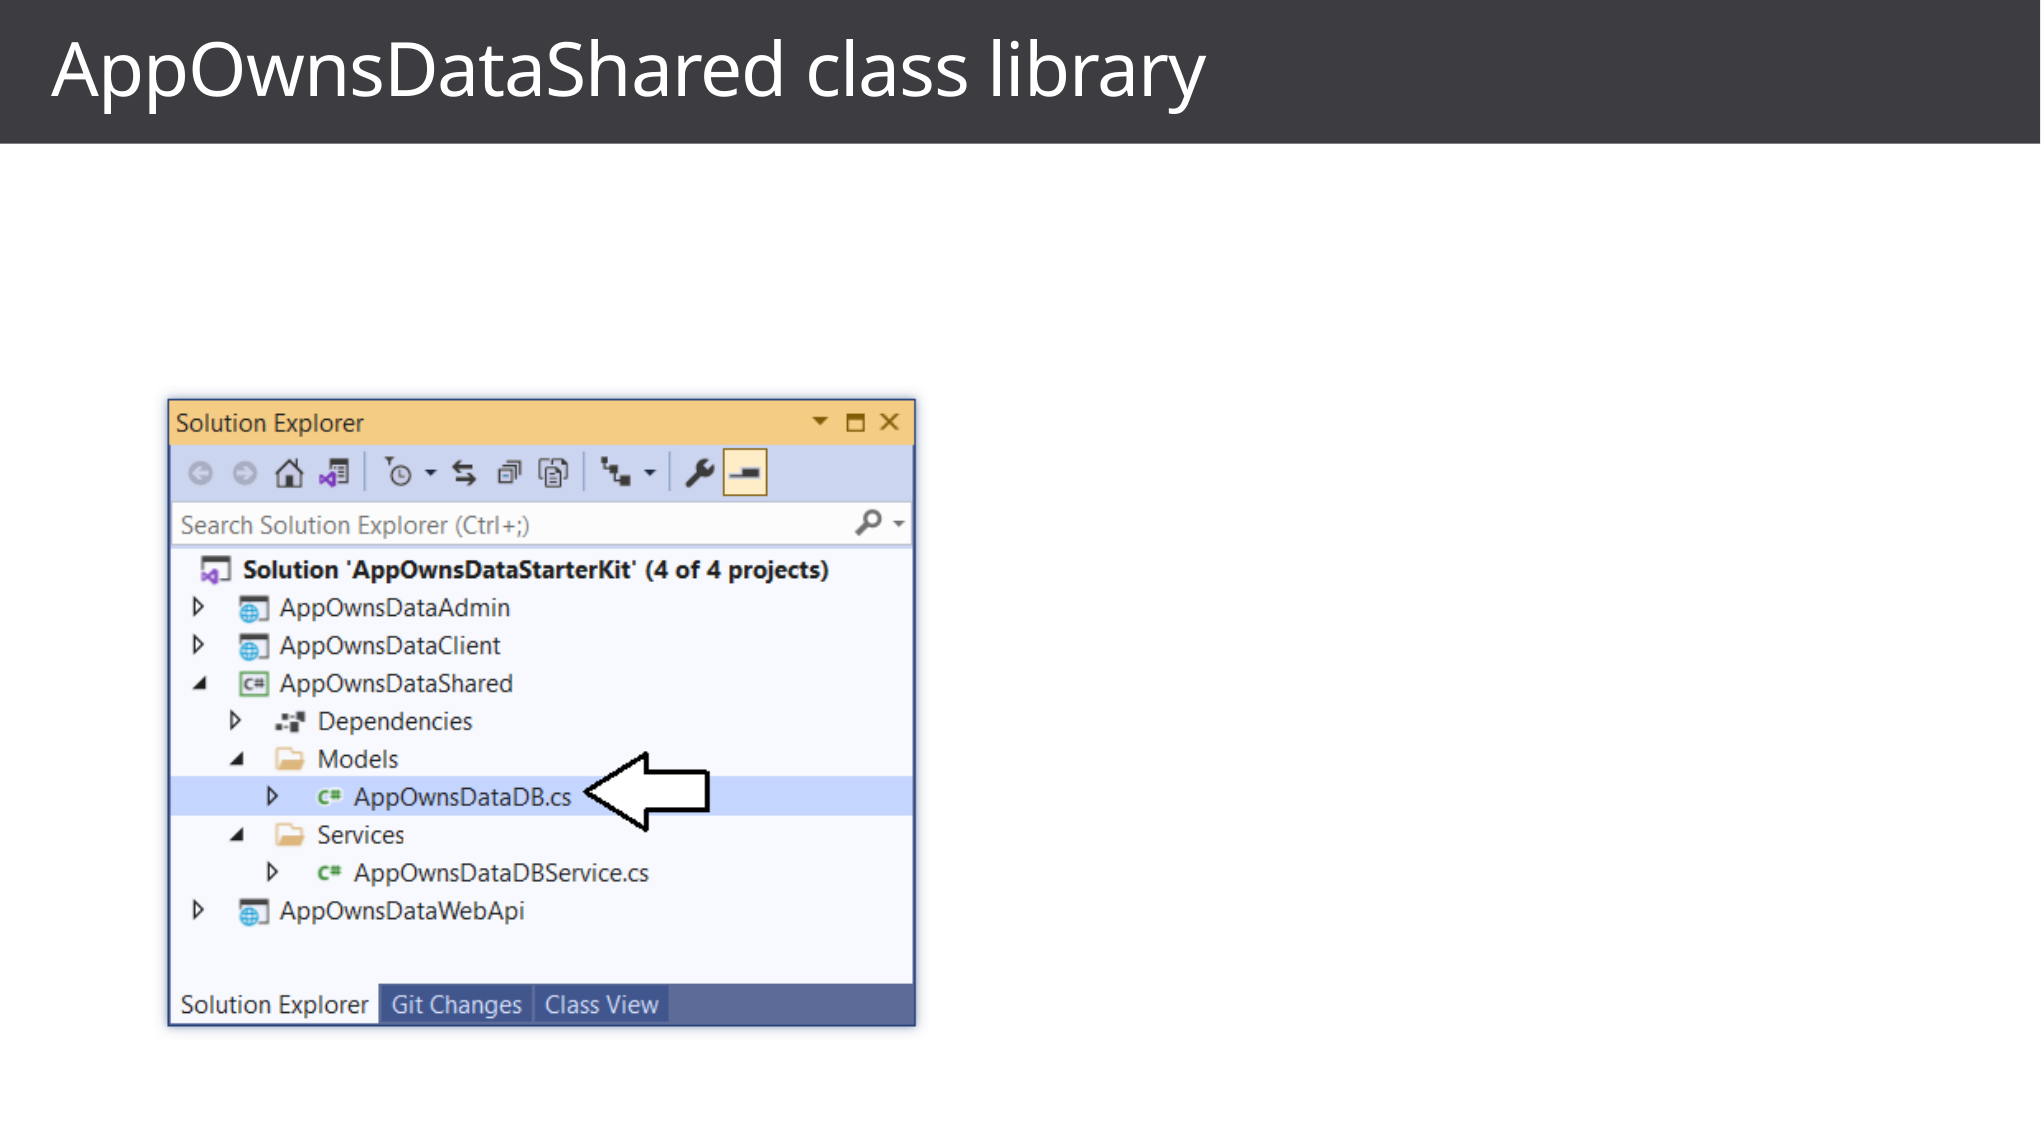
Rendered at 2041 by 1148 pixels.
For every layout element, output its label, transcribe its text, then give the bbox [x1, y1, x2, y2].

title AppOwnsDataShared class library [51, 31, 1988, 113]
picture [147, 380, 931, 1040]
